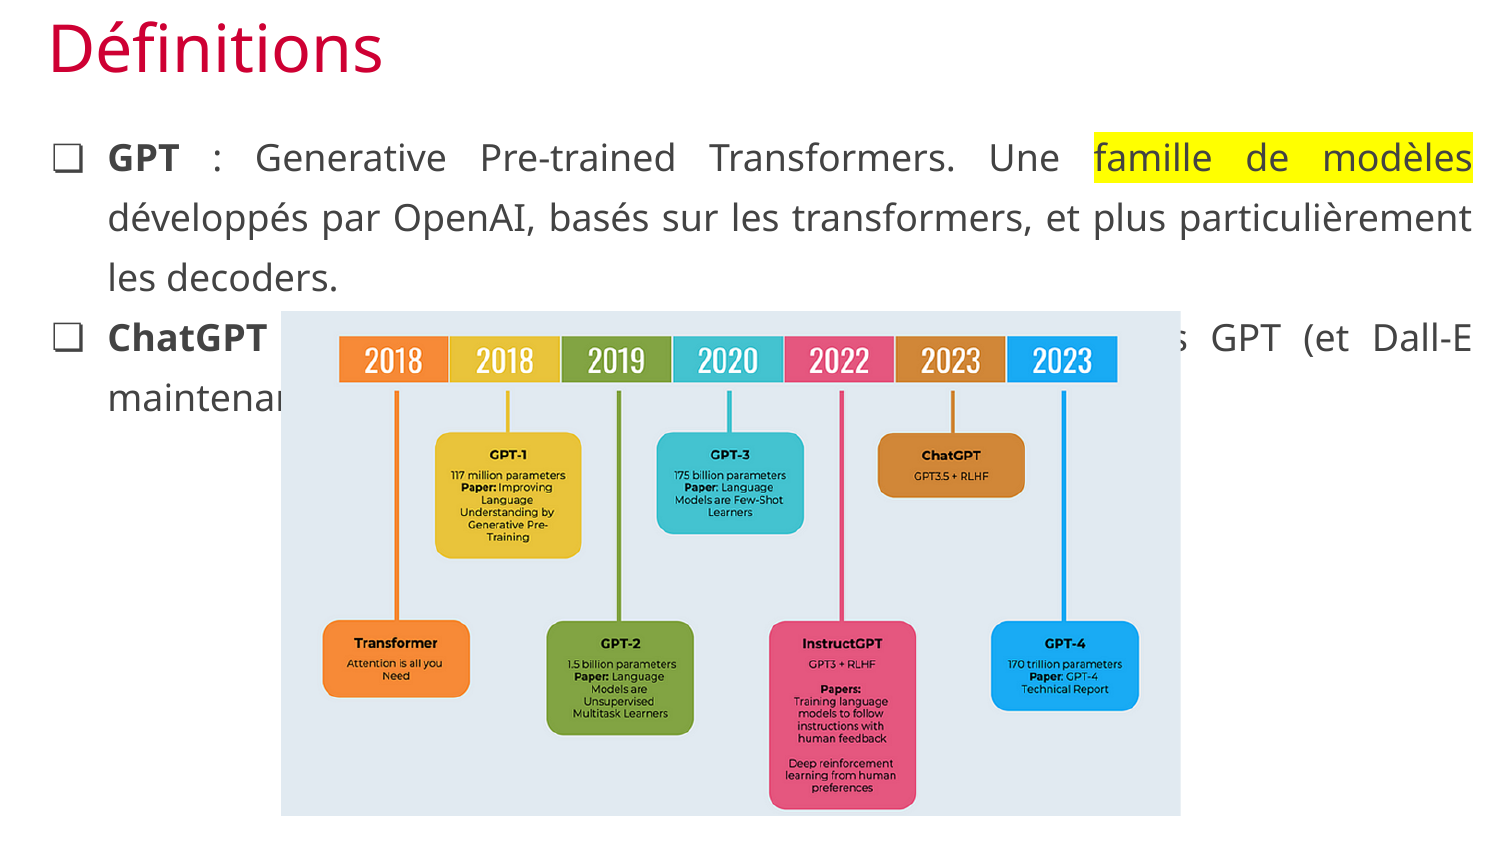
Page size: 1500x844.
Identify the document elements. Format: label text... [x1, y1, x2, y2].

text_box GPT : Generative Pre-trained Transformers. Une famille de modèles développés par OpenAI, basés sur les transformers, et plus particulièrement les decoders. ChatGPT : Application mettant à disposition les modèles GPT (et Dall-E maintenant) [17, 104, 1489, 434]
title Définitions [47, 6, 1403, 86]
picture [280, 311, 1181, 817]
